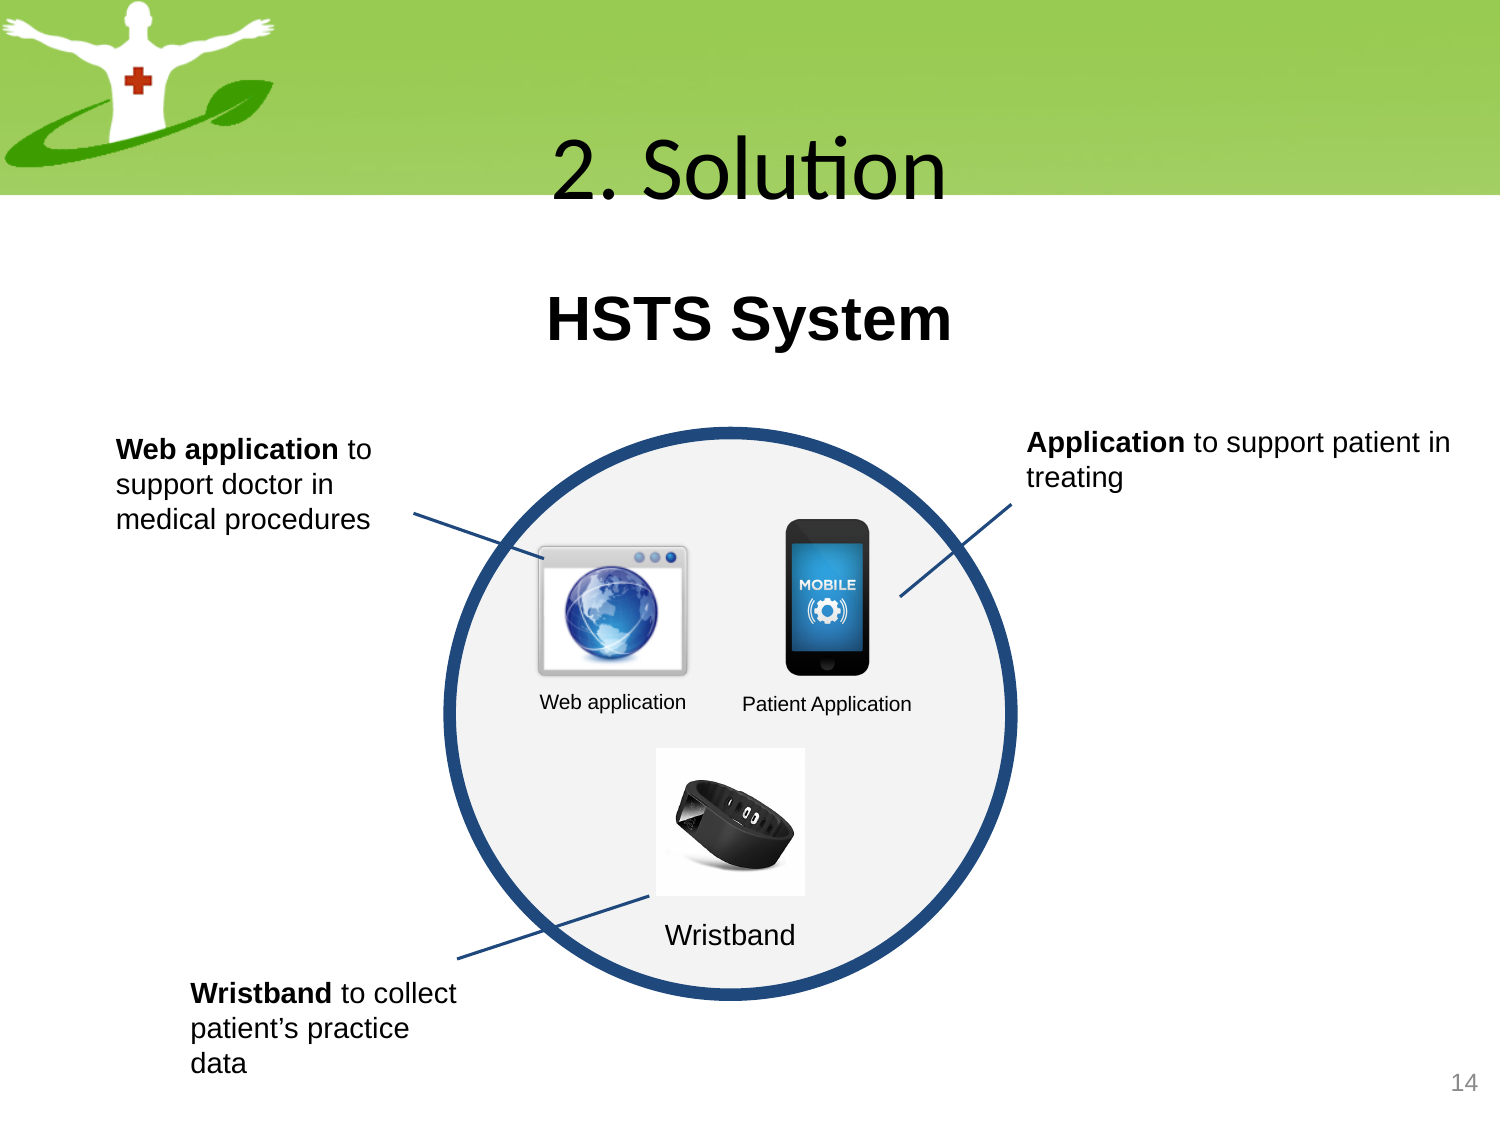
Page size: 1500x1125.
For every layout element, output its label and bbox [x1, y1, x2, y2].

text_box [711, 518, 942, 730]
text_box [456, 895, 650, 960]
text_box [899, 504, 1012, 598]
picture [0, 0, 1500, 1125]
text_box [413, 513, 545, 559]
text_box [513, 537, 713, 729]
